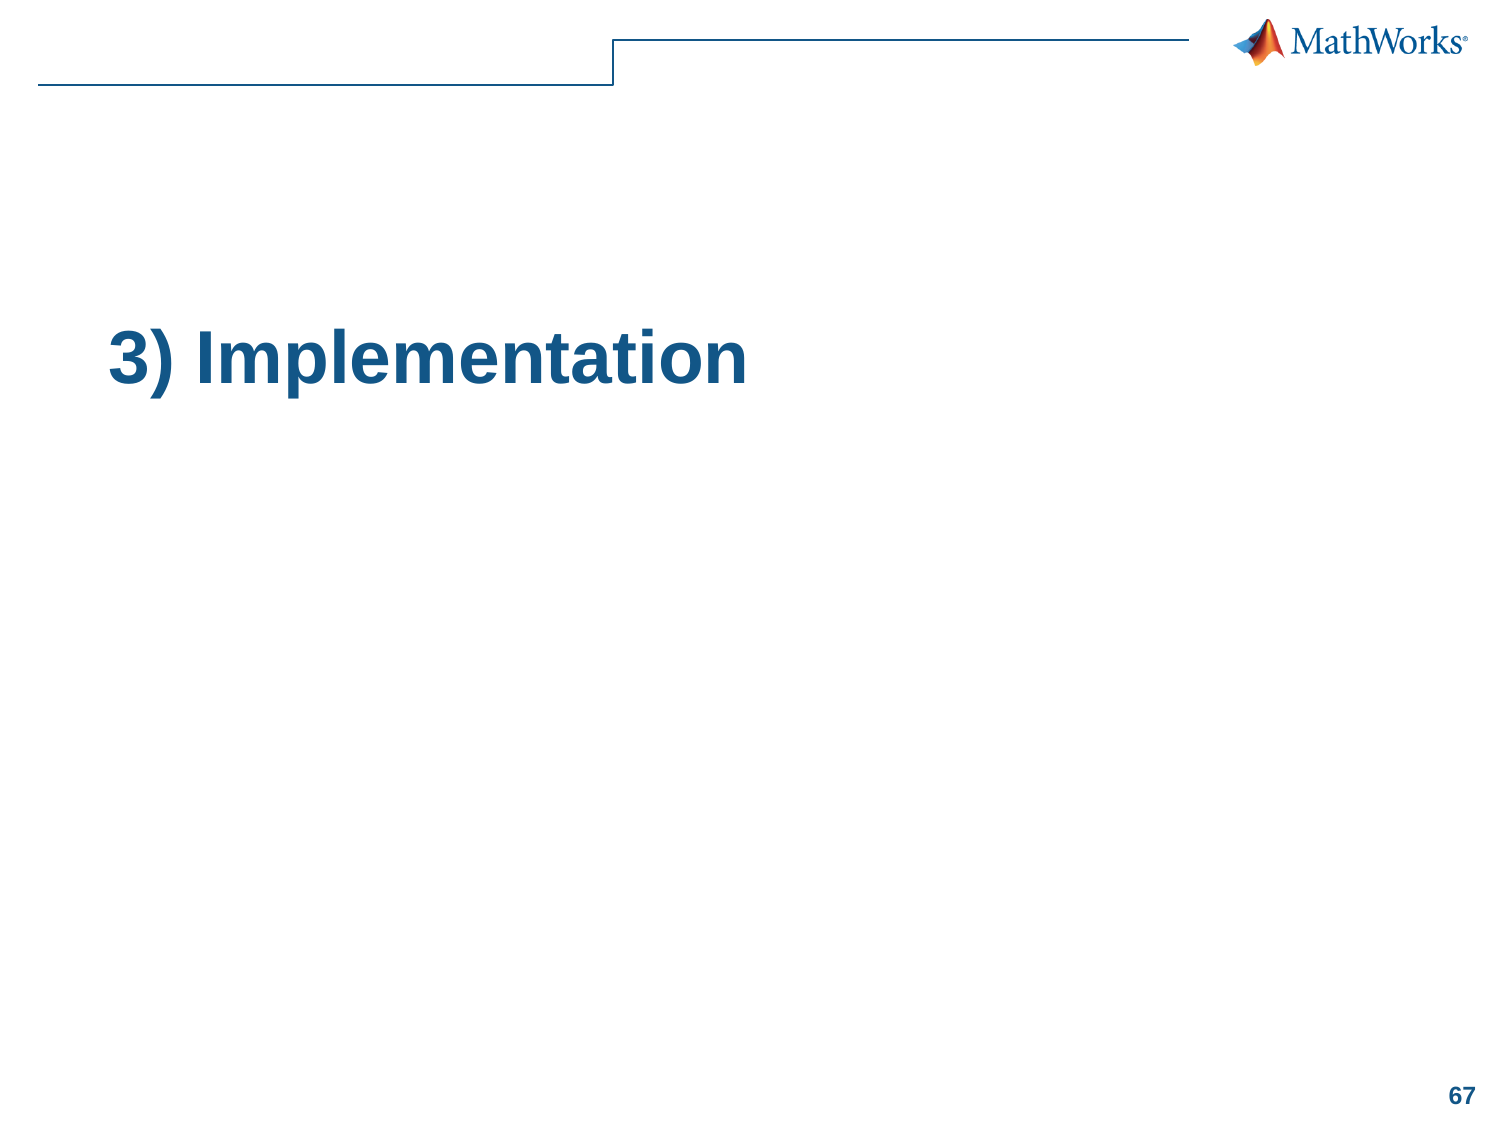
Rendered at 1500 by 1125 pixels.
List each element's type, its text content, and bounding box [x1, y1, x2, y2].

title 3) Implementation [93, 300, 1433, 468]
picture [1226, 7, 1483, 78]
